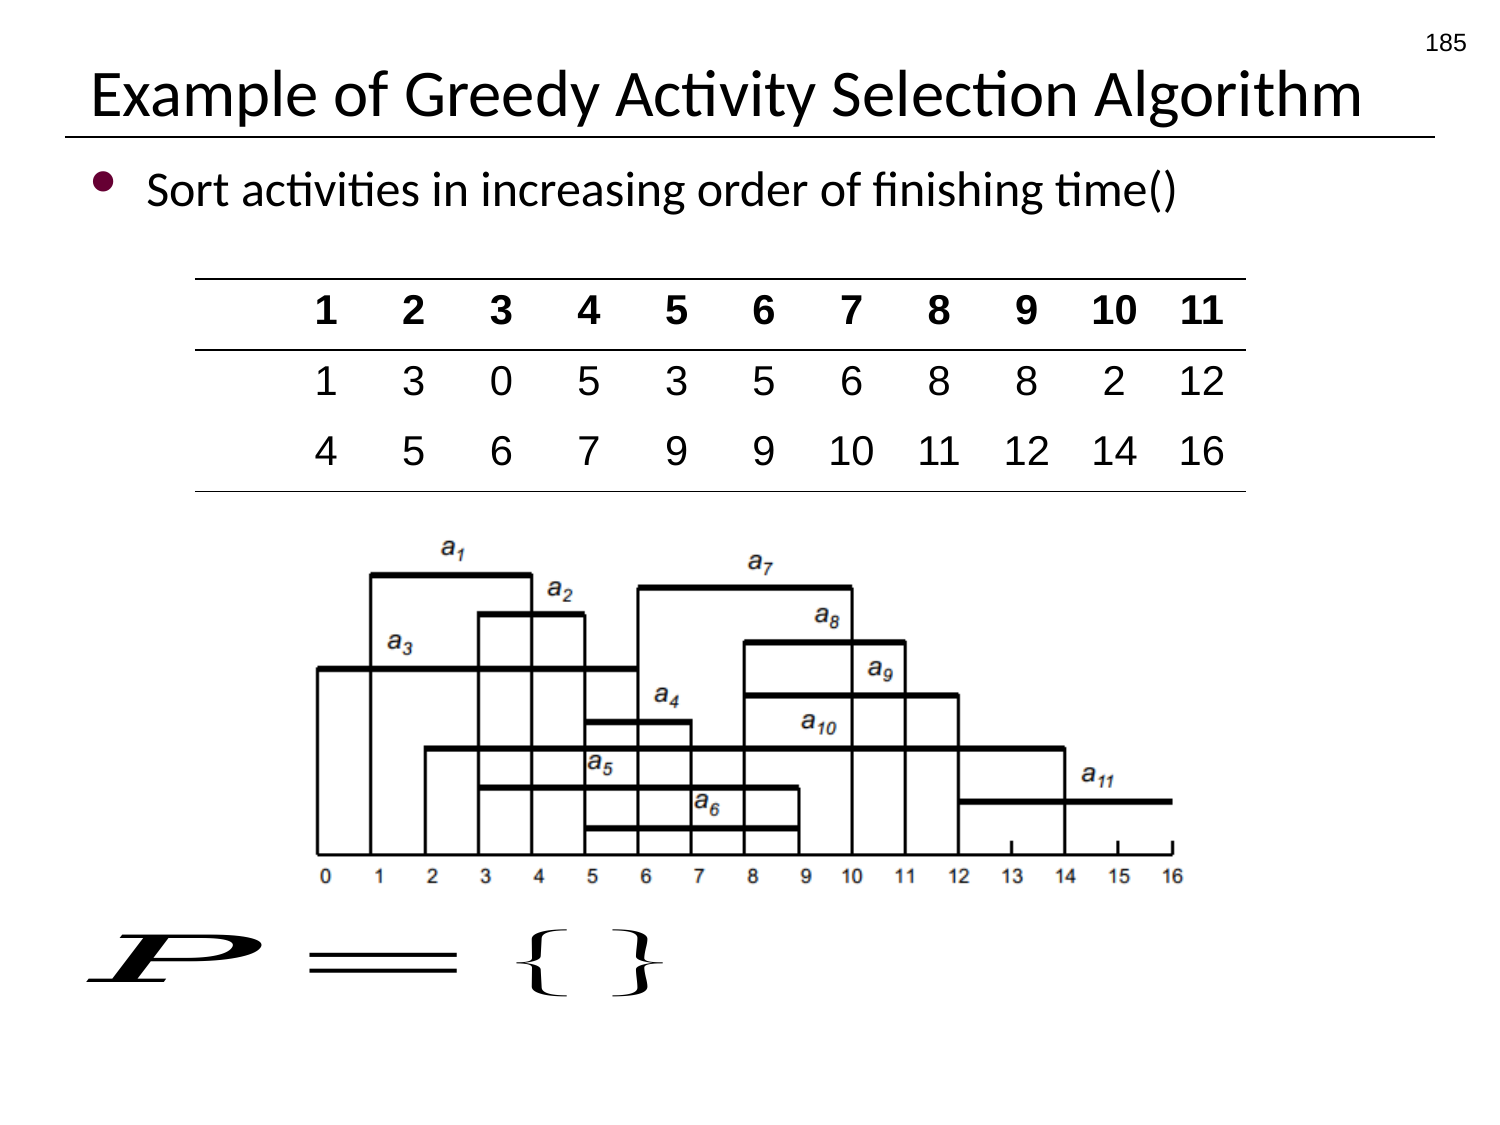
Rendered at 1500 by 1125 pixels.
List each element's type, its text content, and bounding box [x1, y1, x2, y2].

slide_number 185 [1131, 18, 1483, 62]
title Example of Greedy Activity Selection Algorithm [75, 20, 1425, 138]
picture [298, 526, 1202, 928]
